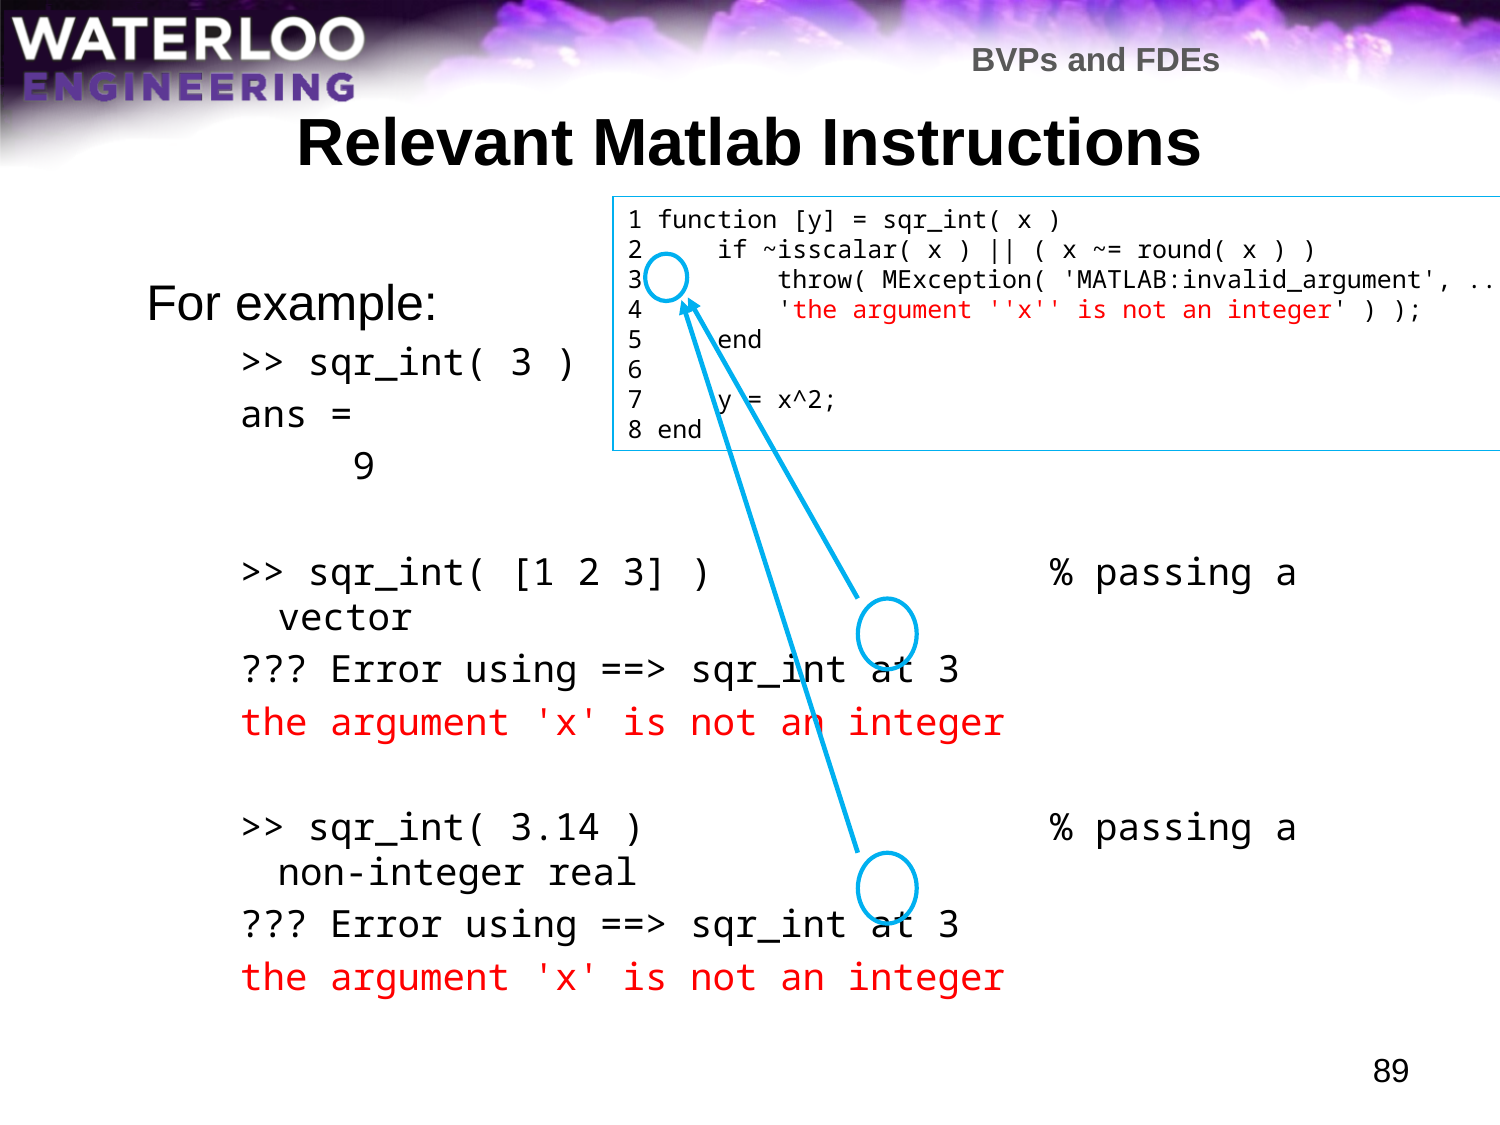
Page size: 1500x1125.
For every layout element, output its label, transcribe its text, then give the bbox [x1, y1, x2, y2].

text_box [855, 850, 919, 926]
picture [0, 0, 1500, 1125]
text_box [643, 251, 690, 304]
text_box [862, 596, 919, 672]
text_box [681, 299, 858, 853]
text_box 1 function [y] = sqr_int( x ) 2 if ~isscalar( x ) || ( x ~= round( x ) ) 3 throw( MException( 'MATLAB:invalid_argument', ... 4 'the argument ''x'' is not an integer' ) ); 5 end 6 7 y = x^2; 8 end [612, 196, 1500, 451]
list For example: >> sqr_int( 3 ) ans = 9 >> sqr_int( [1 2 3] ) % passing a vector ??? Error using ==> sqr_int at 3 the argument 'x' is not an integer >> sqr_int( 3.14 ) % passing a non-integer real ??? Error using ==> sqr_int at 3 the argument 'x' is not an integer [74, 262, 1426, 1020]
footer BVPs and FDEs [535, 31, 1236, 74]
title Relevant Matlab Instructions [74, 44, 1426, 233]
slide_number 89 [1296, 1036, 1425, 1097]
